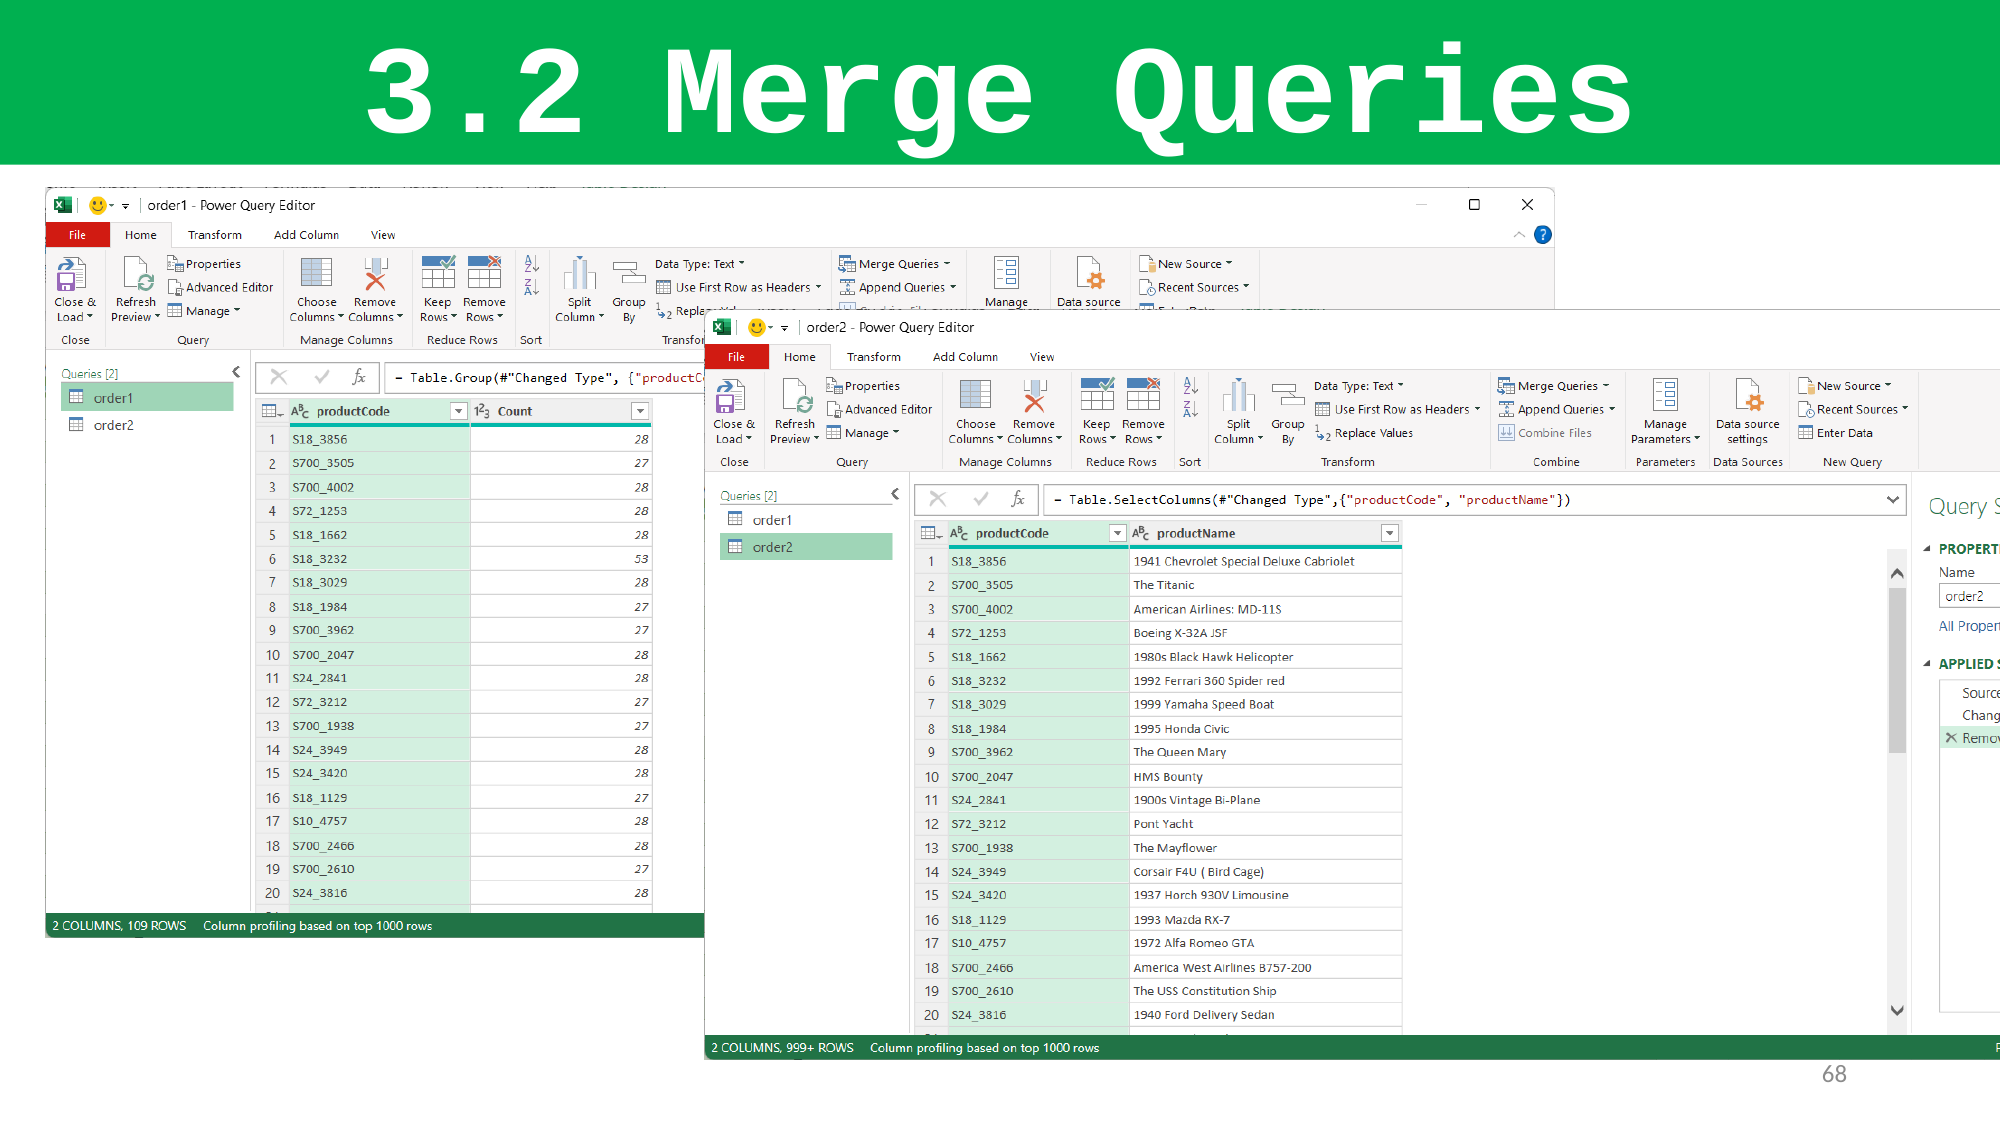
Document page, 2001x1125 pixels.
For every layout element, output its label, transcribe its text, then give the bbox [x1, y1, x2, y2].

slide_number 68 [1412, 1060, 1863, 1103]
picture [45, 187, 2000, 1060]
text_box 3.2 Merge Queries [0, 0, 2000, 165]
